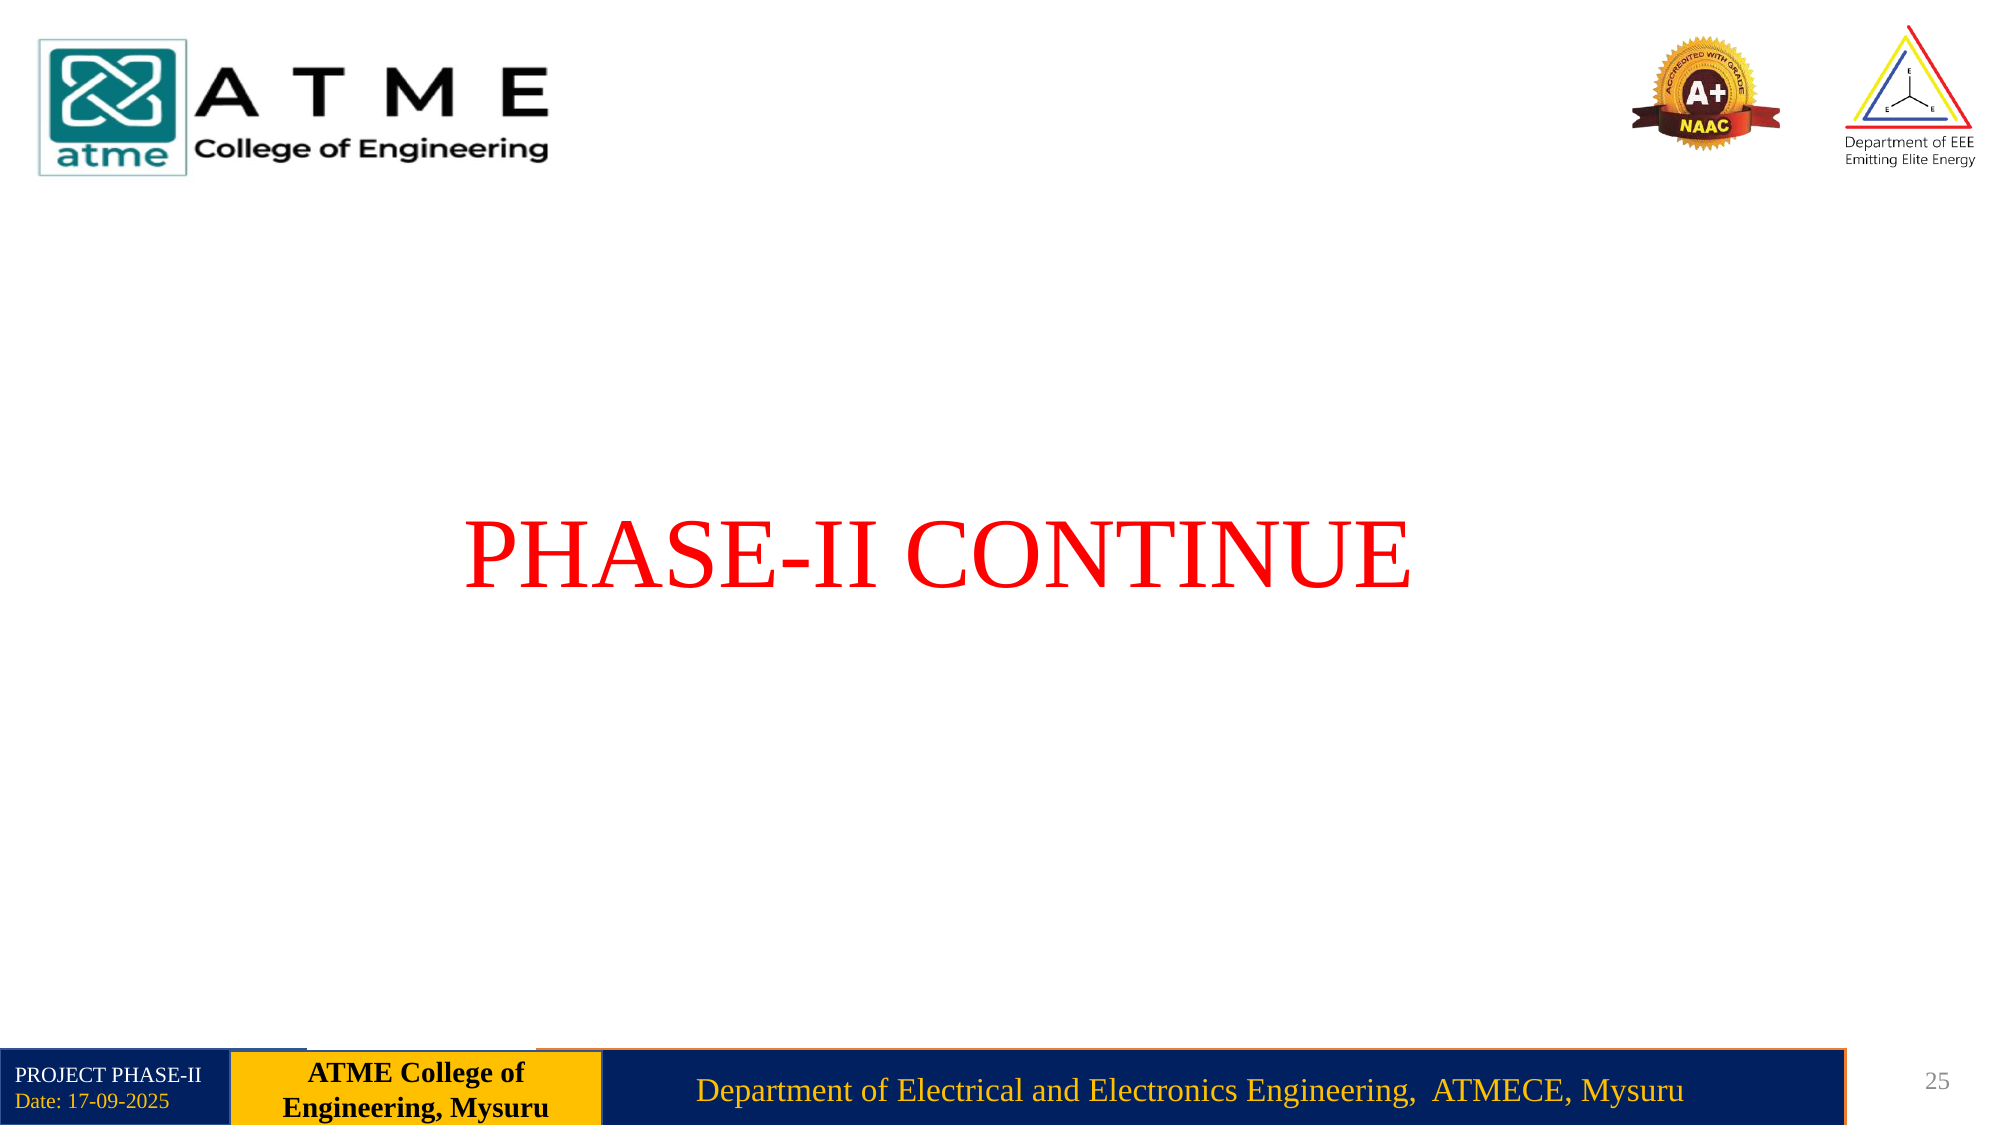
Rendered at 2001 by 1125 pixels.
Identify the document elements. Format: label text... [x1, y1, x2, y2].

slide_number 25 [1498, 1049, 1966, 1110]
picture [0, 0, 584, 231]
text_box PROJECT PHASE-II Date: 17-09-2025 [0, 1048, 307, 1125]
picture [1838, 20, 1979, 170]
picture [1615, 20, 1796, 170]
footer Department of Electrical and Electronics Engineering, ATMECE, Mysuru [536, 1048, 1847, 1125]
text_box PHASE-II CONTINUE [383, 479, 1496, 615]
text_box ATME College of Engineering, Mysuru [229, 1050, 603, 1125]
